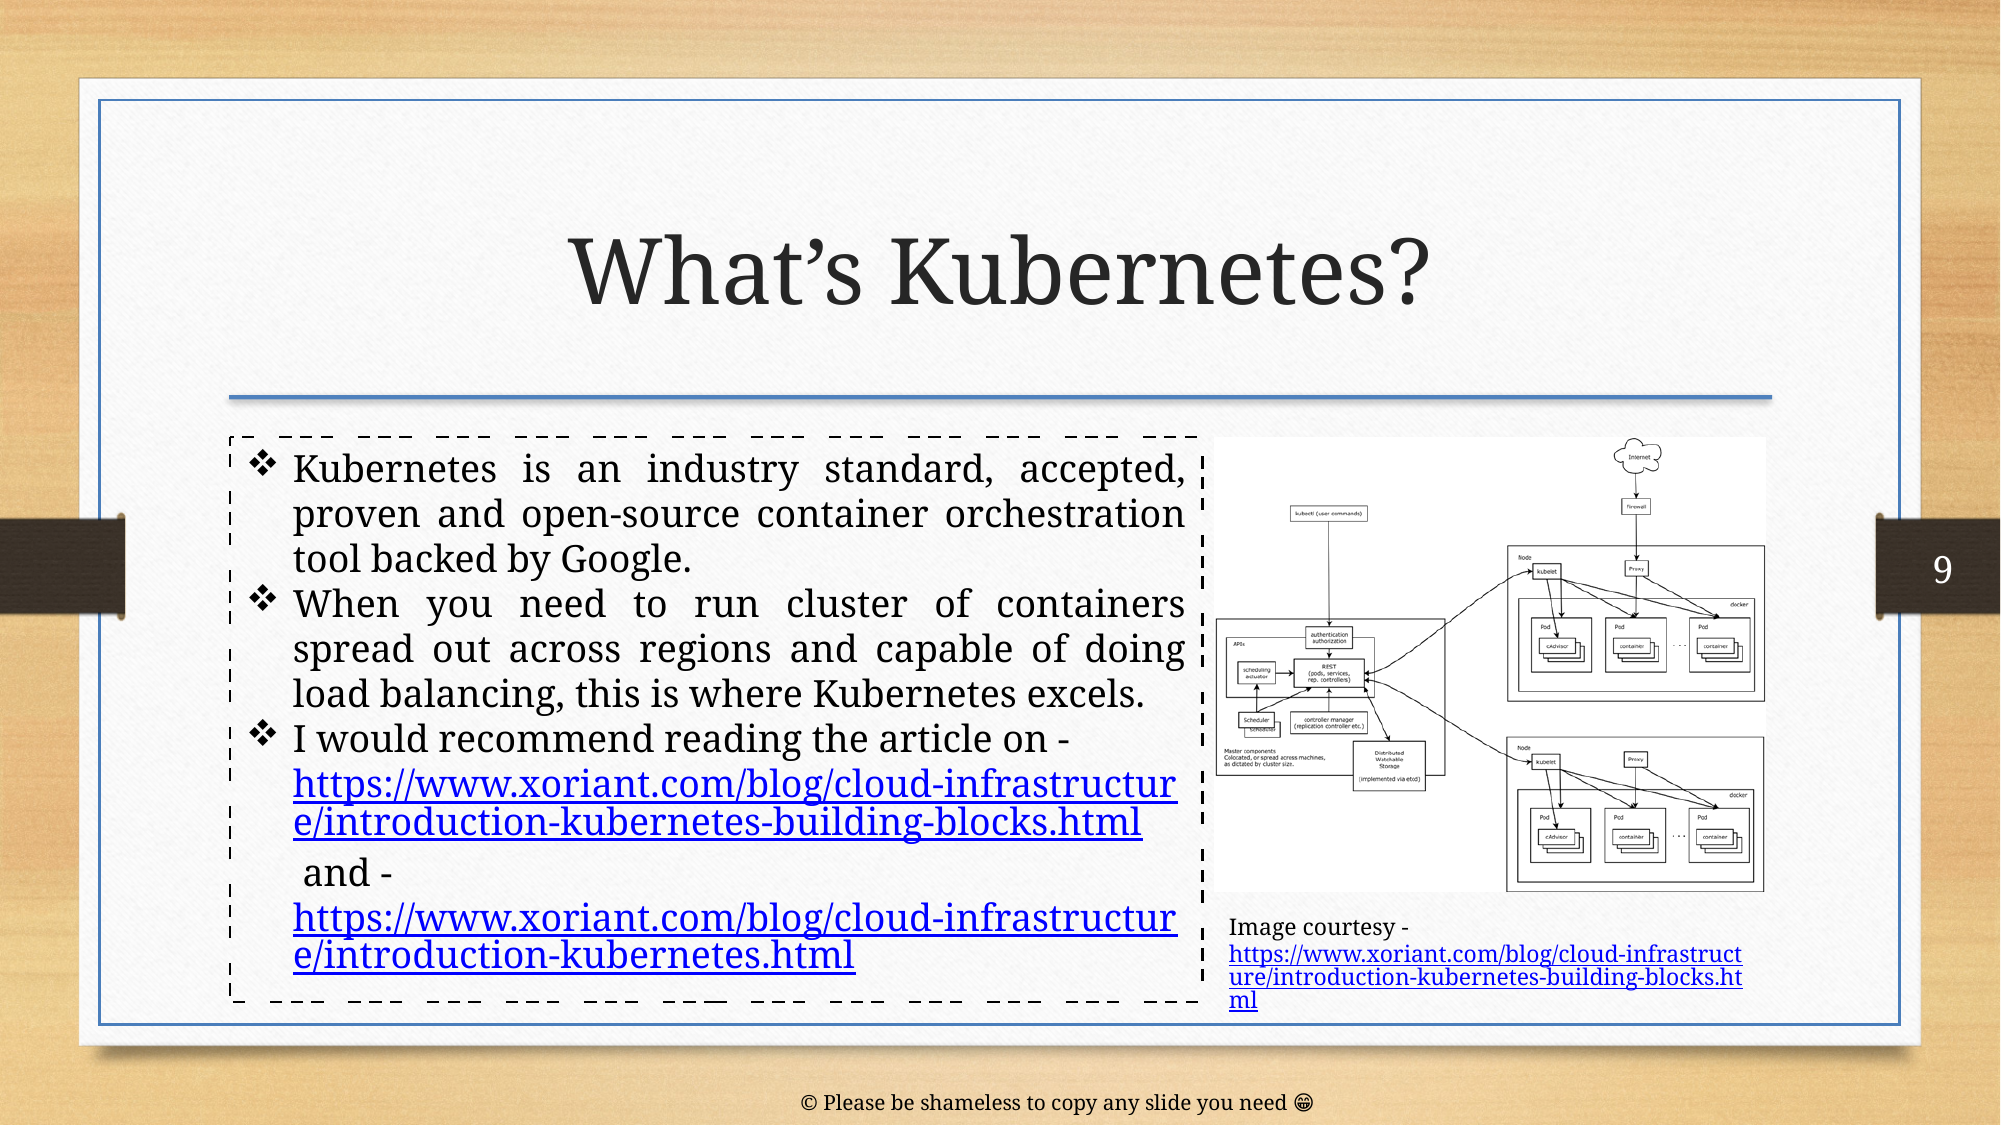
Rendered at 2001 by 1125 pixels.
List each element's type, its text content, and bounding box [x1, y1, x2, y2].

text_box Kubernetes is an industry standard, accepted, proven and open-source container orchestration tool backed by Google. When you need to run cluster of containers spread out across regions and capable of doing load balancing, this is where Kubernetes excels. I would recommend reading the article on -https://www.xoriant.com/blog/cloud-infrastructure/introduction-kubernetes-building-blocks.html and - https://www.xoriant.com/blog/cloud-infrastructure/introduction-kubernetes.html [230, 437, 1203, 1002]
text_box Image courtesy - https://www.xoriant.com/blog/cloud-infrastructure/introduction-kubernetes-building-blocks.html [1214, 905, 1766, 979]
text_box 9 [1901, 538, 1985, 599]
text_box What’s Kubernetes? [212, 161, 1788, 375]
picture [0, 0, 2001, 1125]
text_box © Please be shameless to copy any slide you need 😁 [458, 1079, 1657, 1125]
